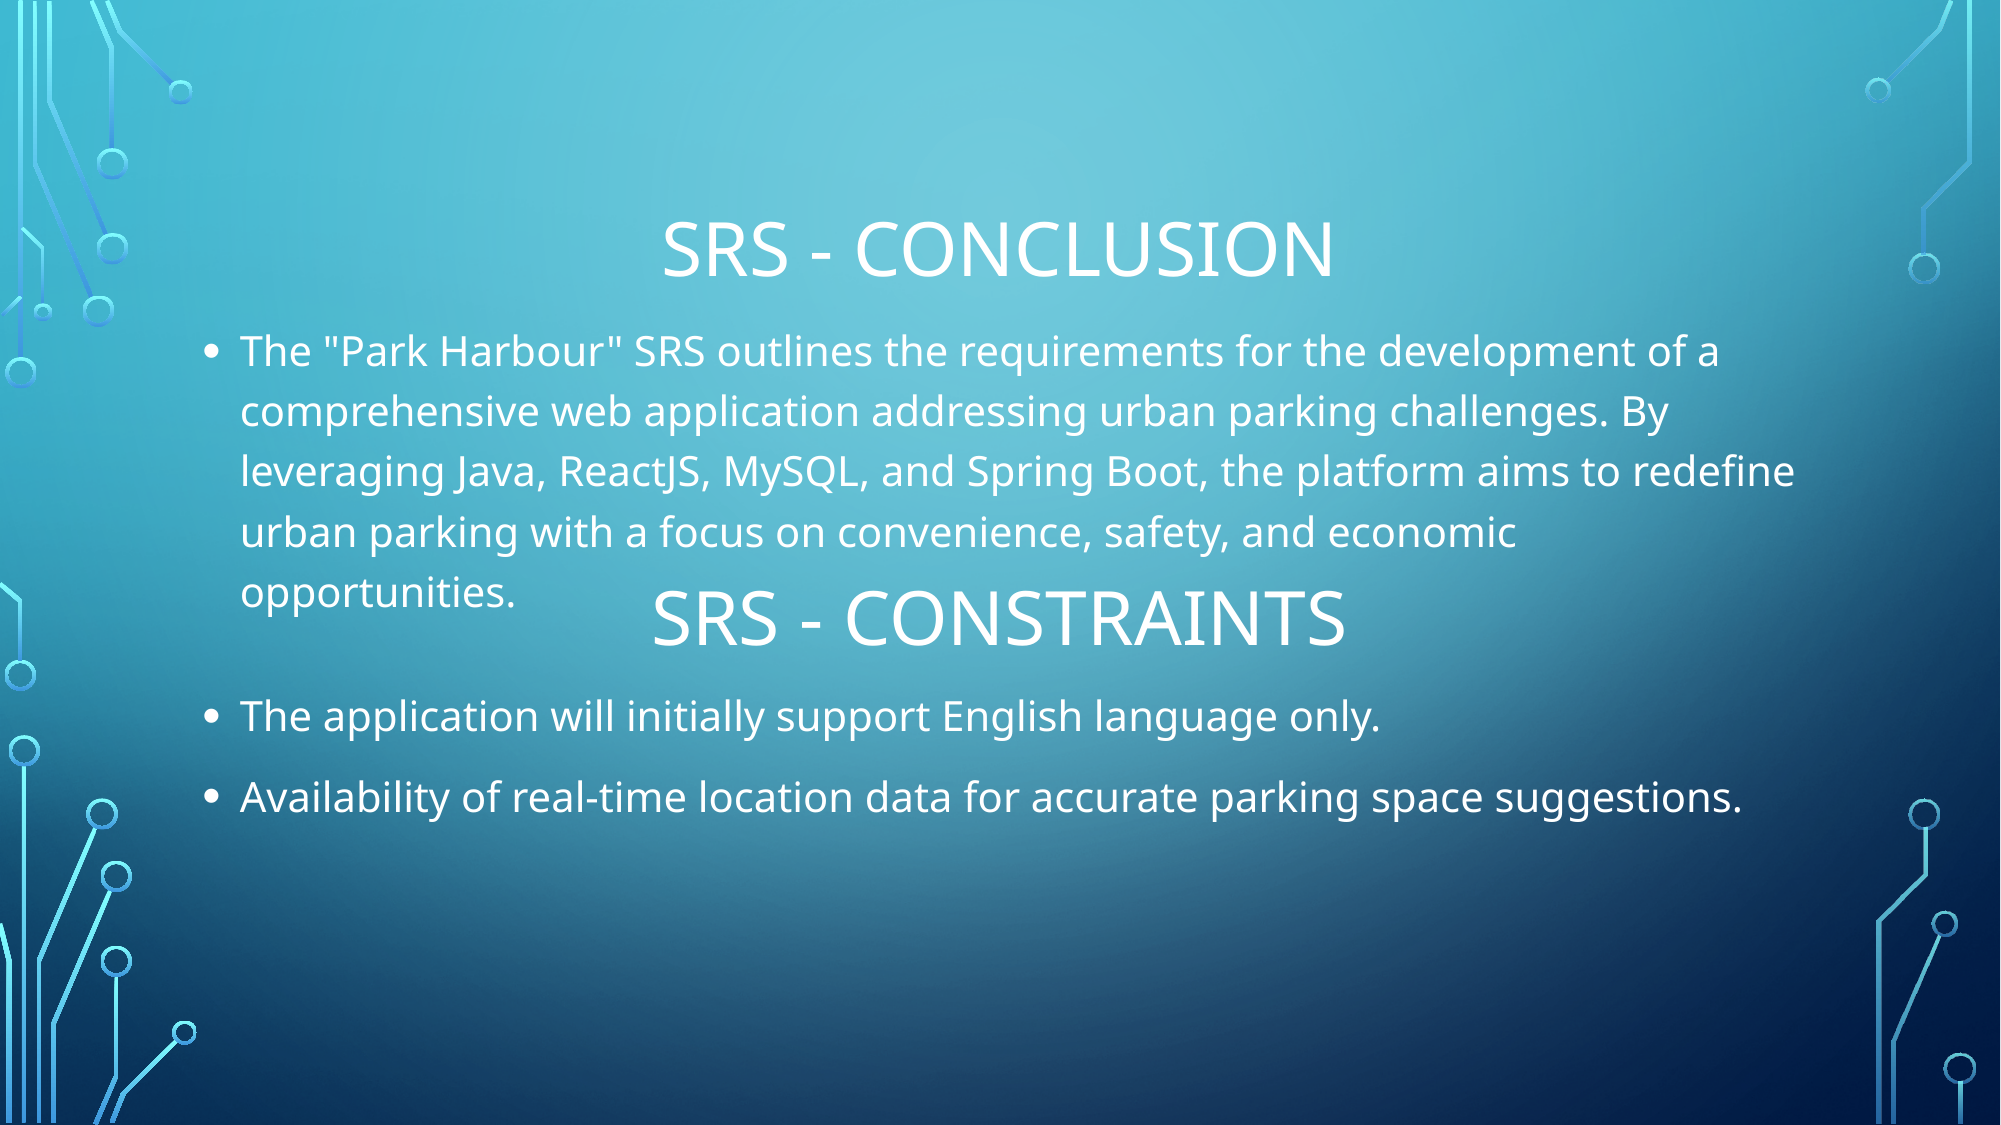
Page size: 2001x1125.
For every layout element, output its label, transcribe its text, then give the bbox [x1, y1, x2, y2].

list The "Park Harbour" SRS outlines the requirements for the development of a comprehensive web application addressing urban parking challenges. By leveraging Java, ReactJS, MySQL, and Spring Boot, the platform aims to redefine urban parking with a focus on convenience, safety, and economic opportunities. [187, 307, 1813, 565]
title SRS - conclusion [187, 195, 1813, 307]
text_box The application will initially support English language only. Availability of real-time location data for accurate parking space suggestions. [187, 672, 1813, 910]
text_box SRS - constraints [187, 565, 1813, 672]
